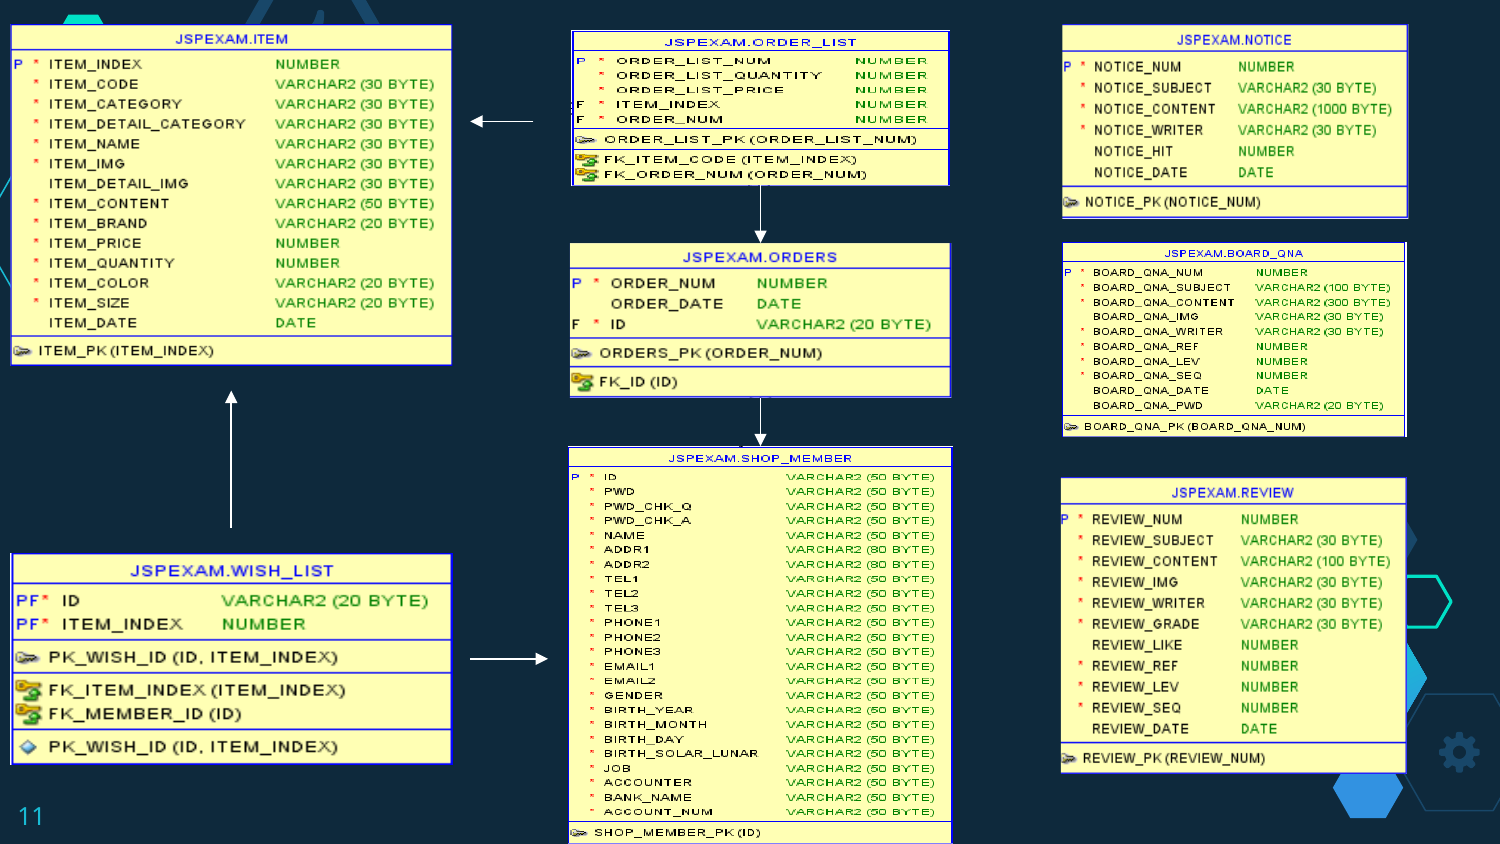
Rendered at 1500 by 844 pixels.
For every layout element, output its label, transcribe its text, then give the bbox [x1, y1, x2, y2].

picture [10, 553, 453, 765]
picture [10, 24, 453, 366]
picture [571, 30, 950, 186]
picture [1060, 477, 1408, 774]
slide_number 11 [2, 785, 93, 844]
picture [569, 242, 952, 398]
picture [568, 445, 953, 844]
picture [1062, 24, 1409, 219]
picture [1062, 242, 1408, 437]
